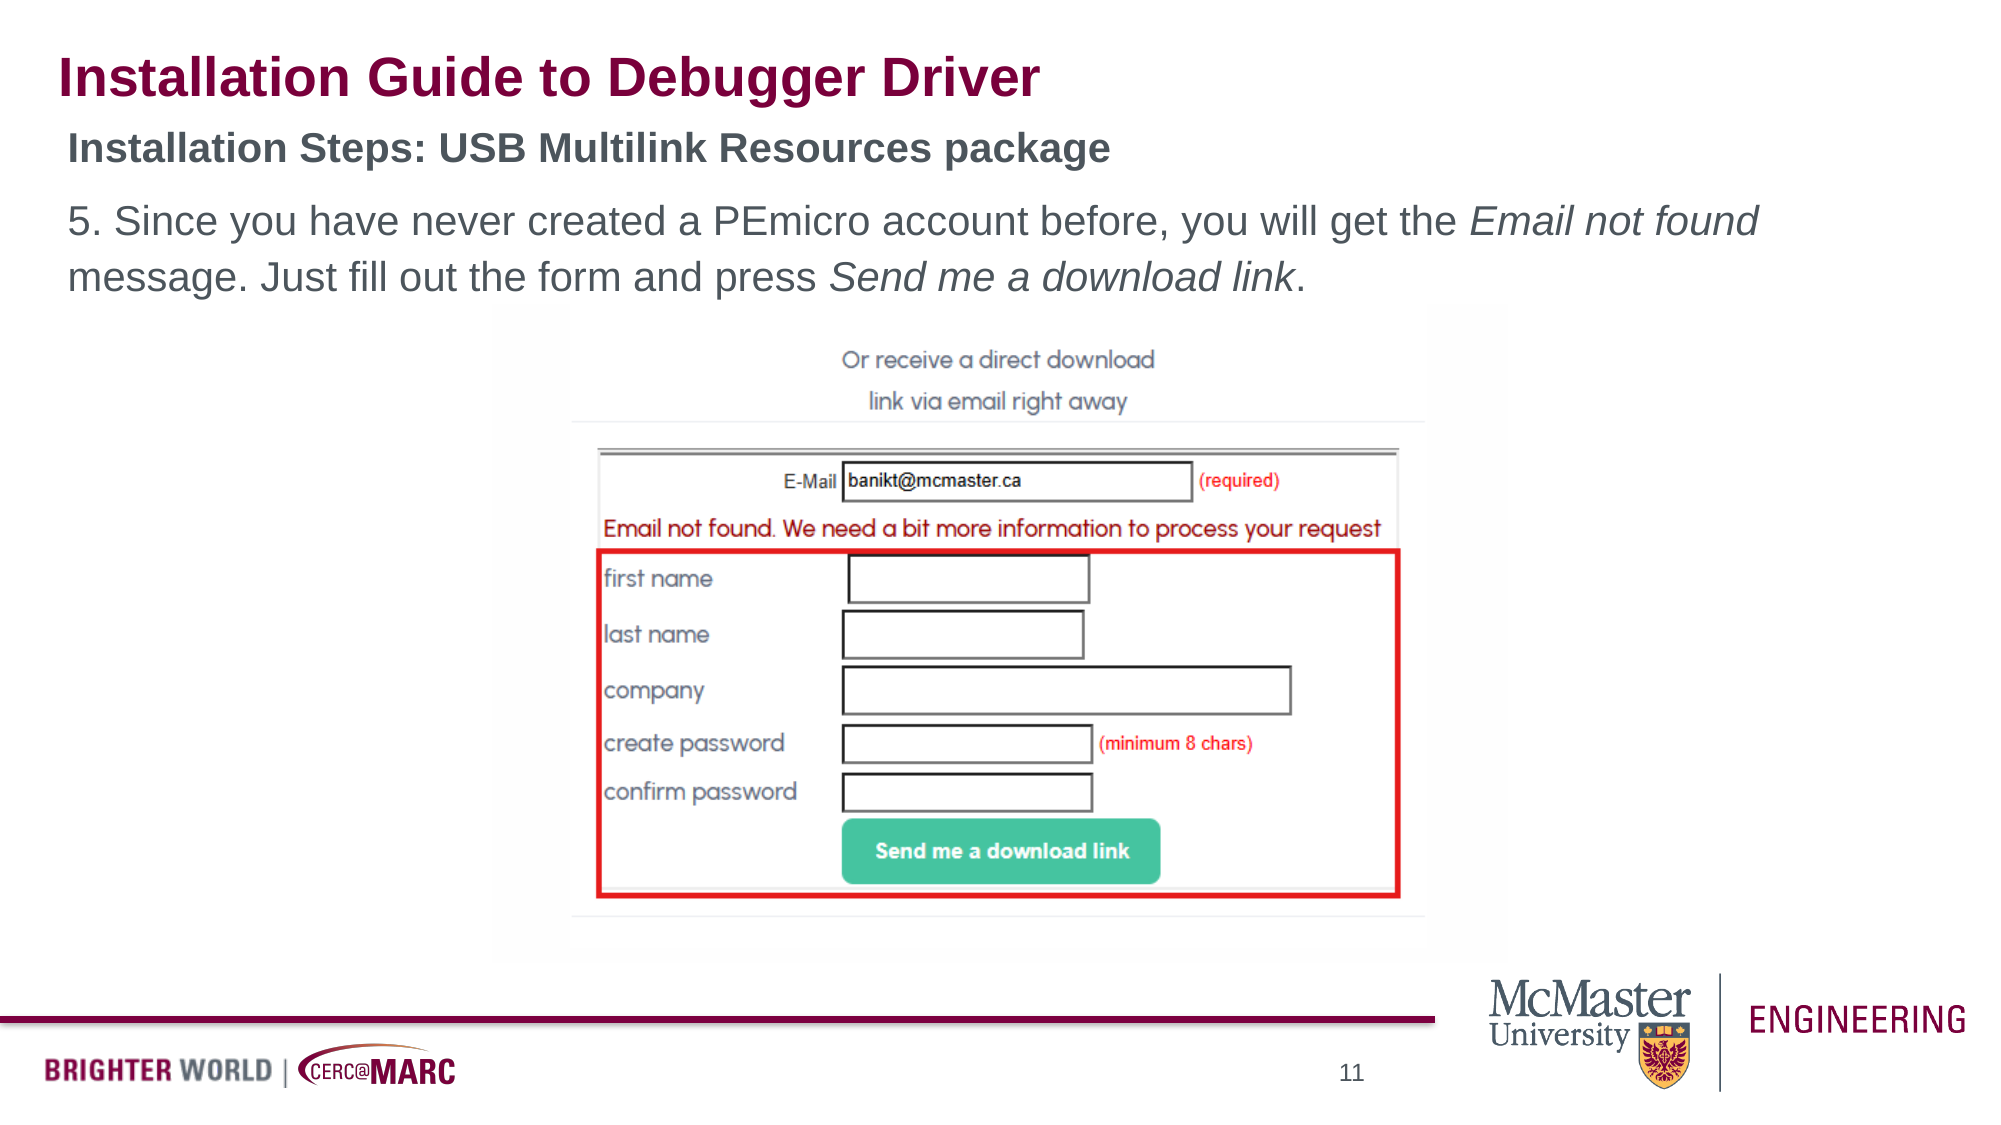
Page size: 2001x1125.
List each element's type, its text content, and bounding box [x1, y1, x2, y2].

slide_number 11 [1260, 1041, 1365, 1101]
picture [491, 303, 1509, 963]
picture [1488, 973, 1965, 1092]
title Installation Guide to Debugger Driver [43, 0, 1965, 106]
list Installation Steps: USB Multilink Resources package 5. Since you have never created a PEmicro account before, you will get the Email not found message. Just fill out the form and press Send me a download link. [44, 106, 1965, 342]
picture [43, 1031, 465, 1097]
